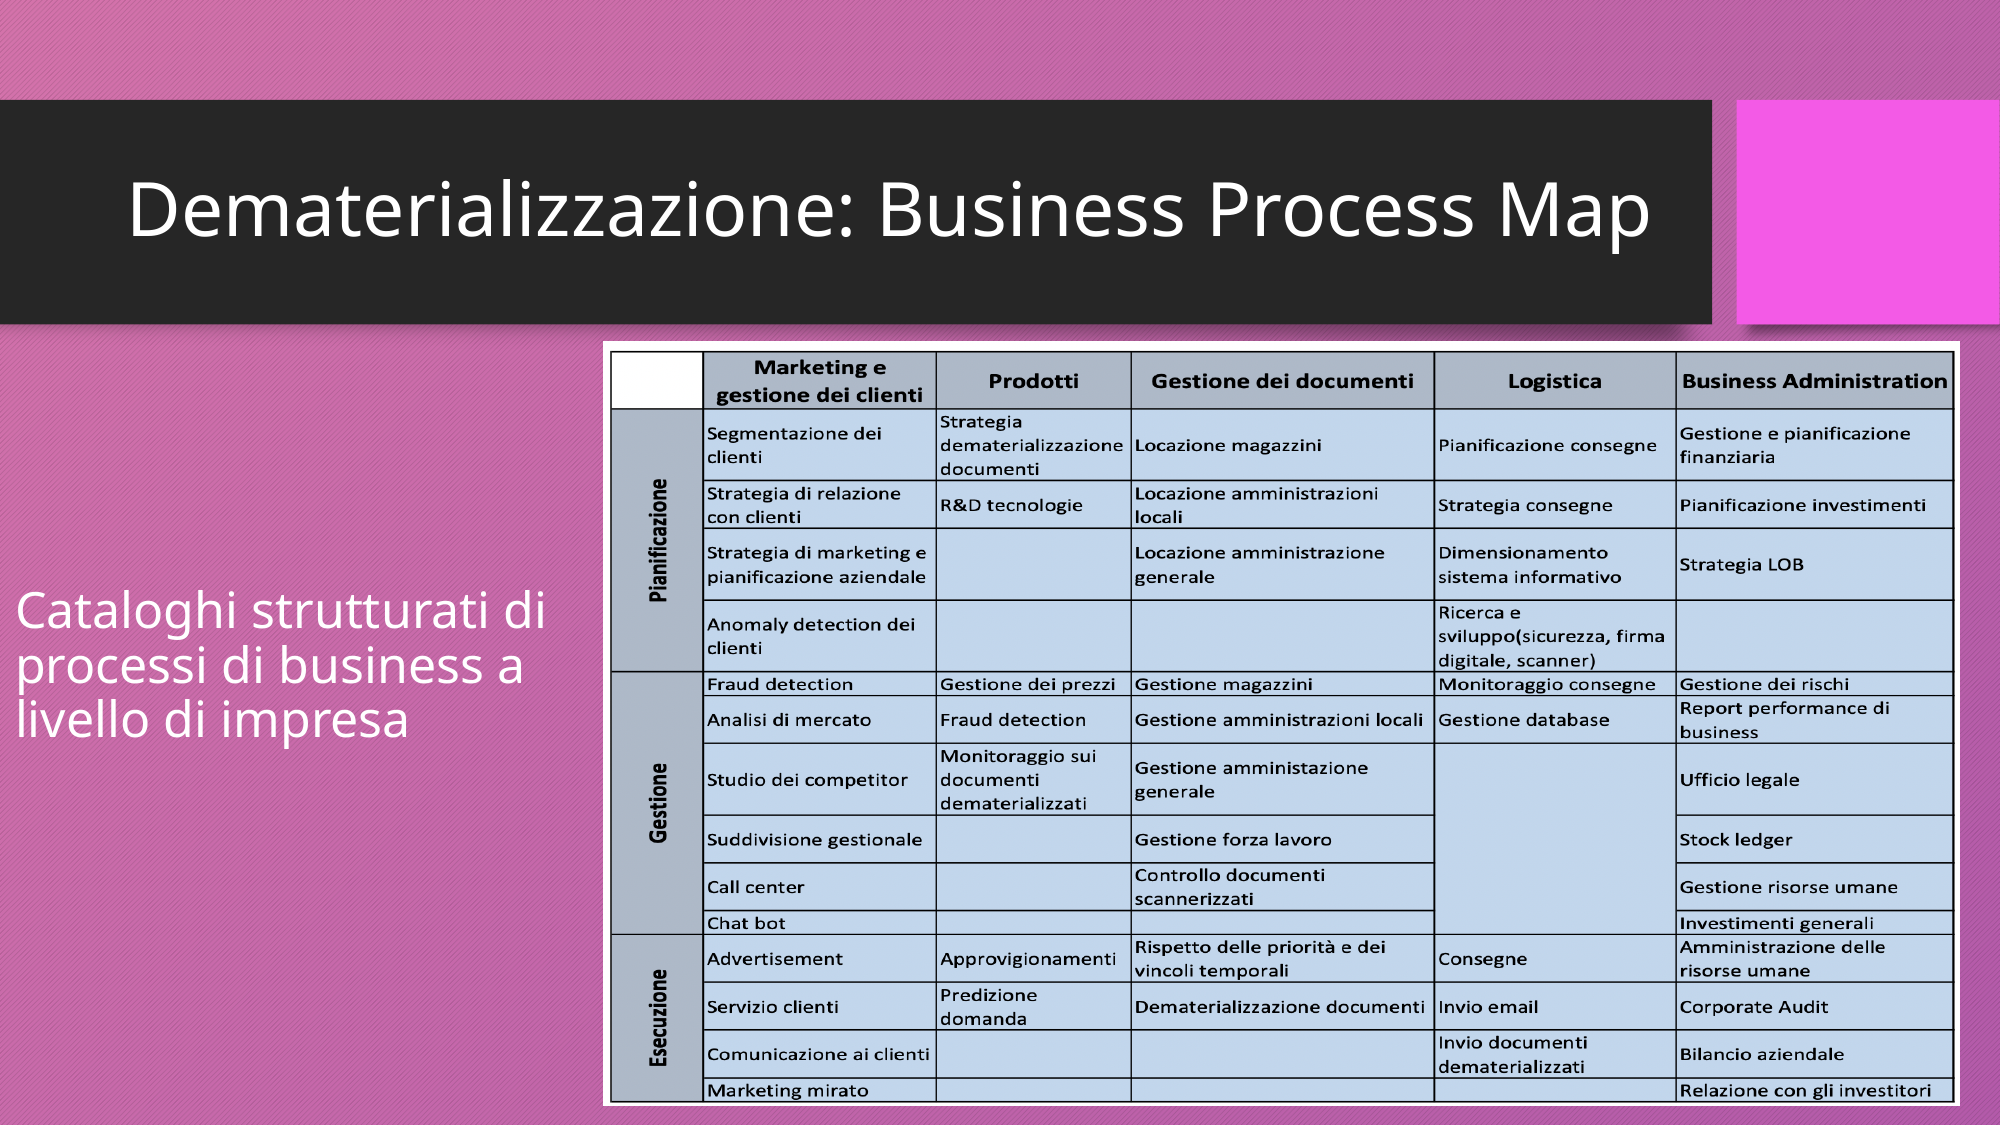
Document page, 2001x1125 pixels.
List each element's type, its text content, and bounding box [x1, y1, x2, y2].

list Cataloghi strutturati di processi di business a livello di impresa [0, 578, 564, 869]
title Dematerializzazione: Business Process Map [111, 123, 1689, 301]
picture [0, 325, 2000, 1106]
